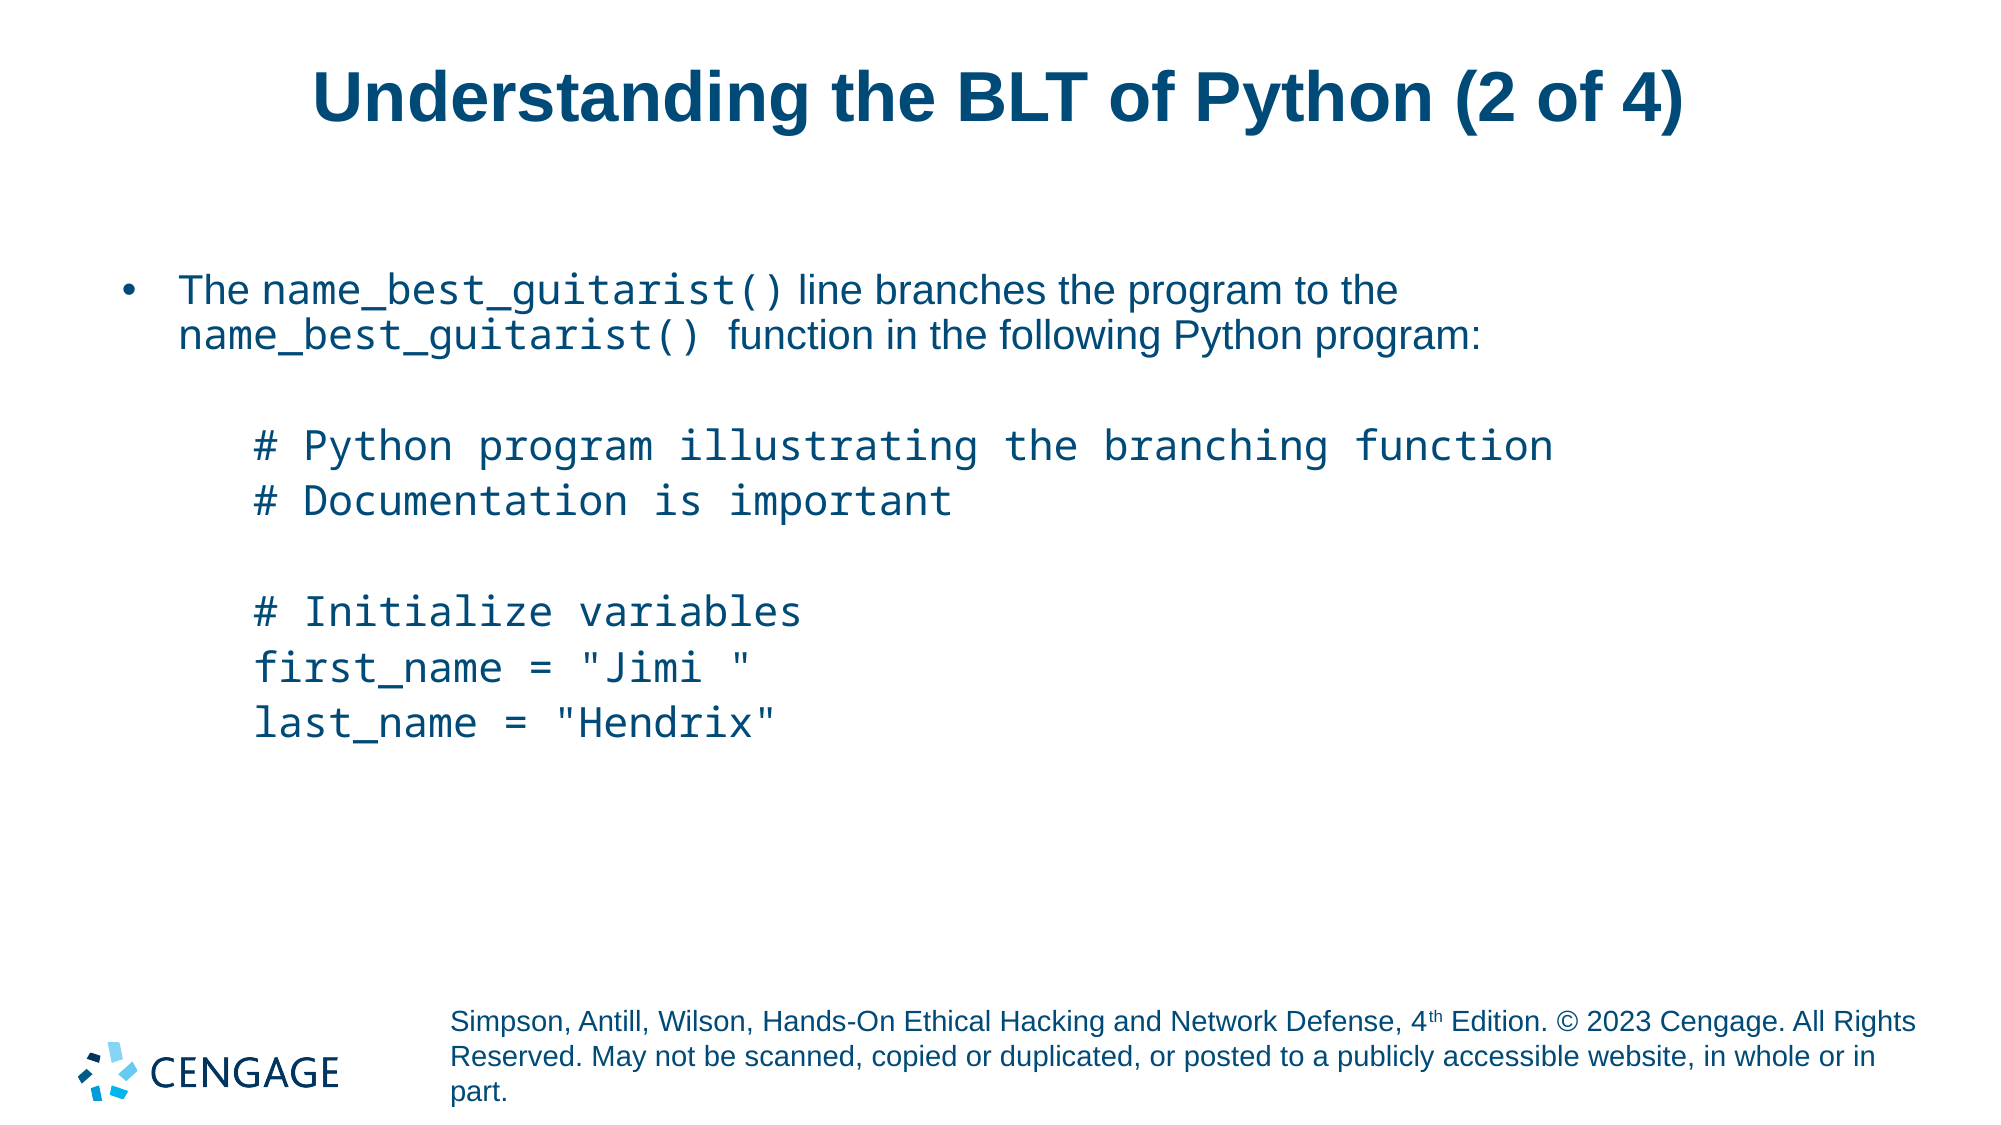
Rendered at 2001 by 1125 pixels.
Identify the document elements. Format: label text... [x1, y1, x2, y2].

list The name_best_guitarist() line branches the program to the name_best_guitarist() function in the following Python program: # Python program illustrating the branching function # Documentation is important # Initialize variables first_name = "Jimi " last_name = "Hendrix" [121, 268, 1880, 990]
picture [78, 1042, 338, 1101]
title Understanding the BLT of Python (2 of 4) [137, 59, 1863, 171]
